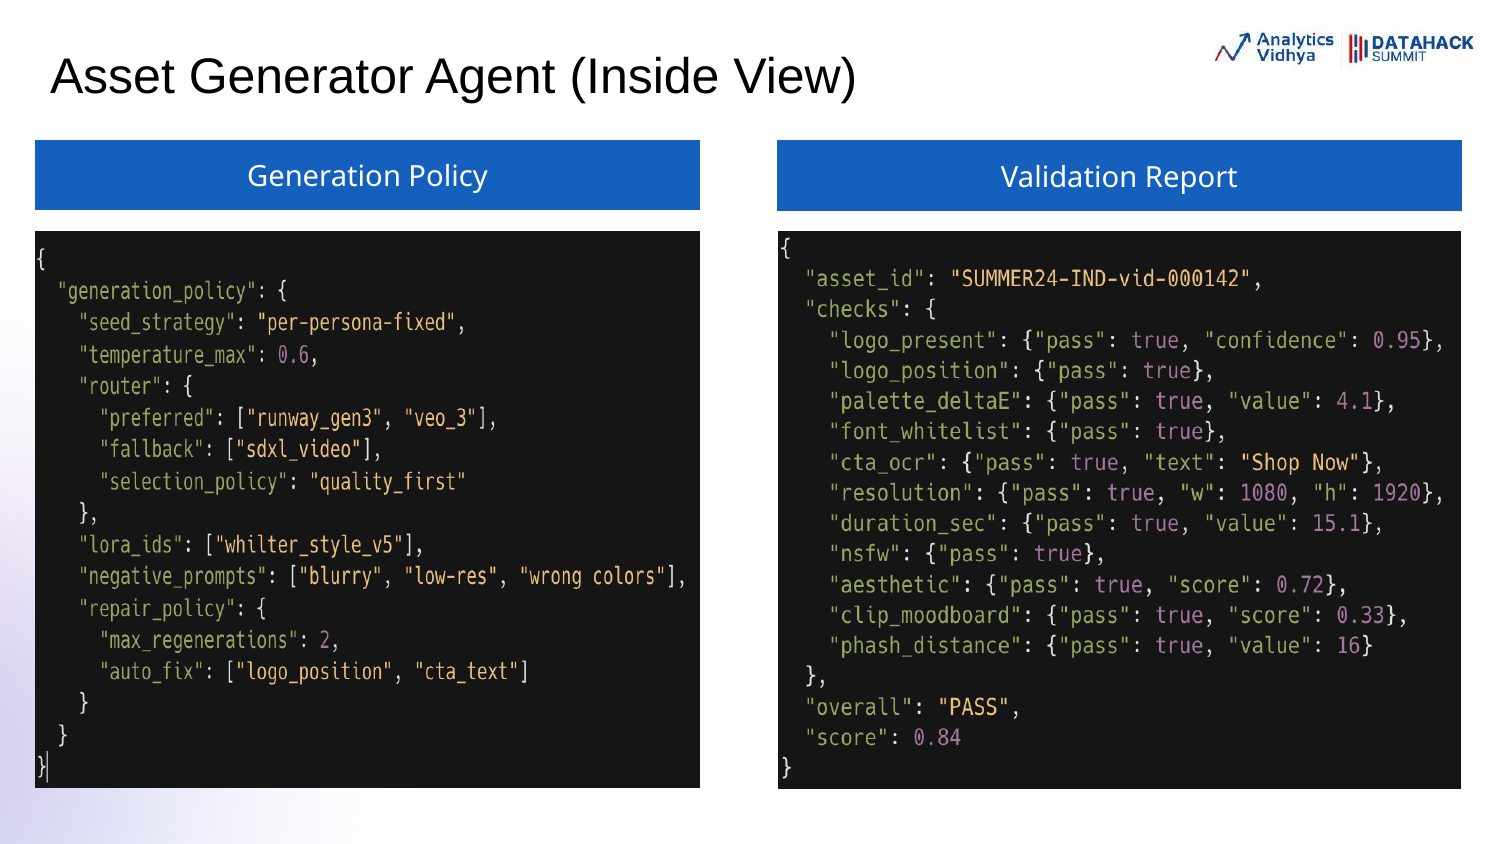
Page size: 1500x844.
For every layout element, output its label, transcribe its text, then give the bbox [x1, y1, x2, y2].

text_box Asset Generator Agent (Inside View) [35, 28, 1171, 179]
picture [0, 0, 1500, 844]
text_box Generation Policy [35, 140, 700, 210]
text_box Validation Report [777, 140, 1462, 211]
